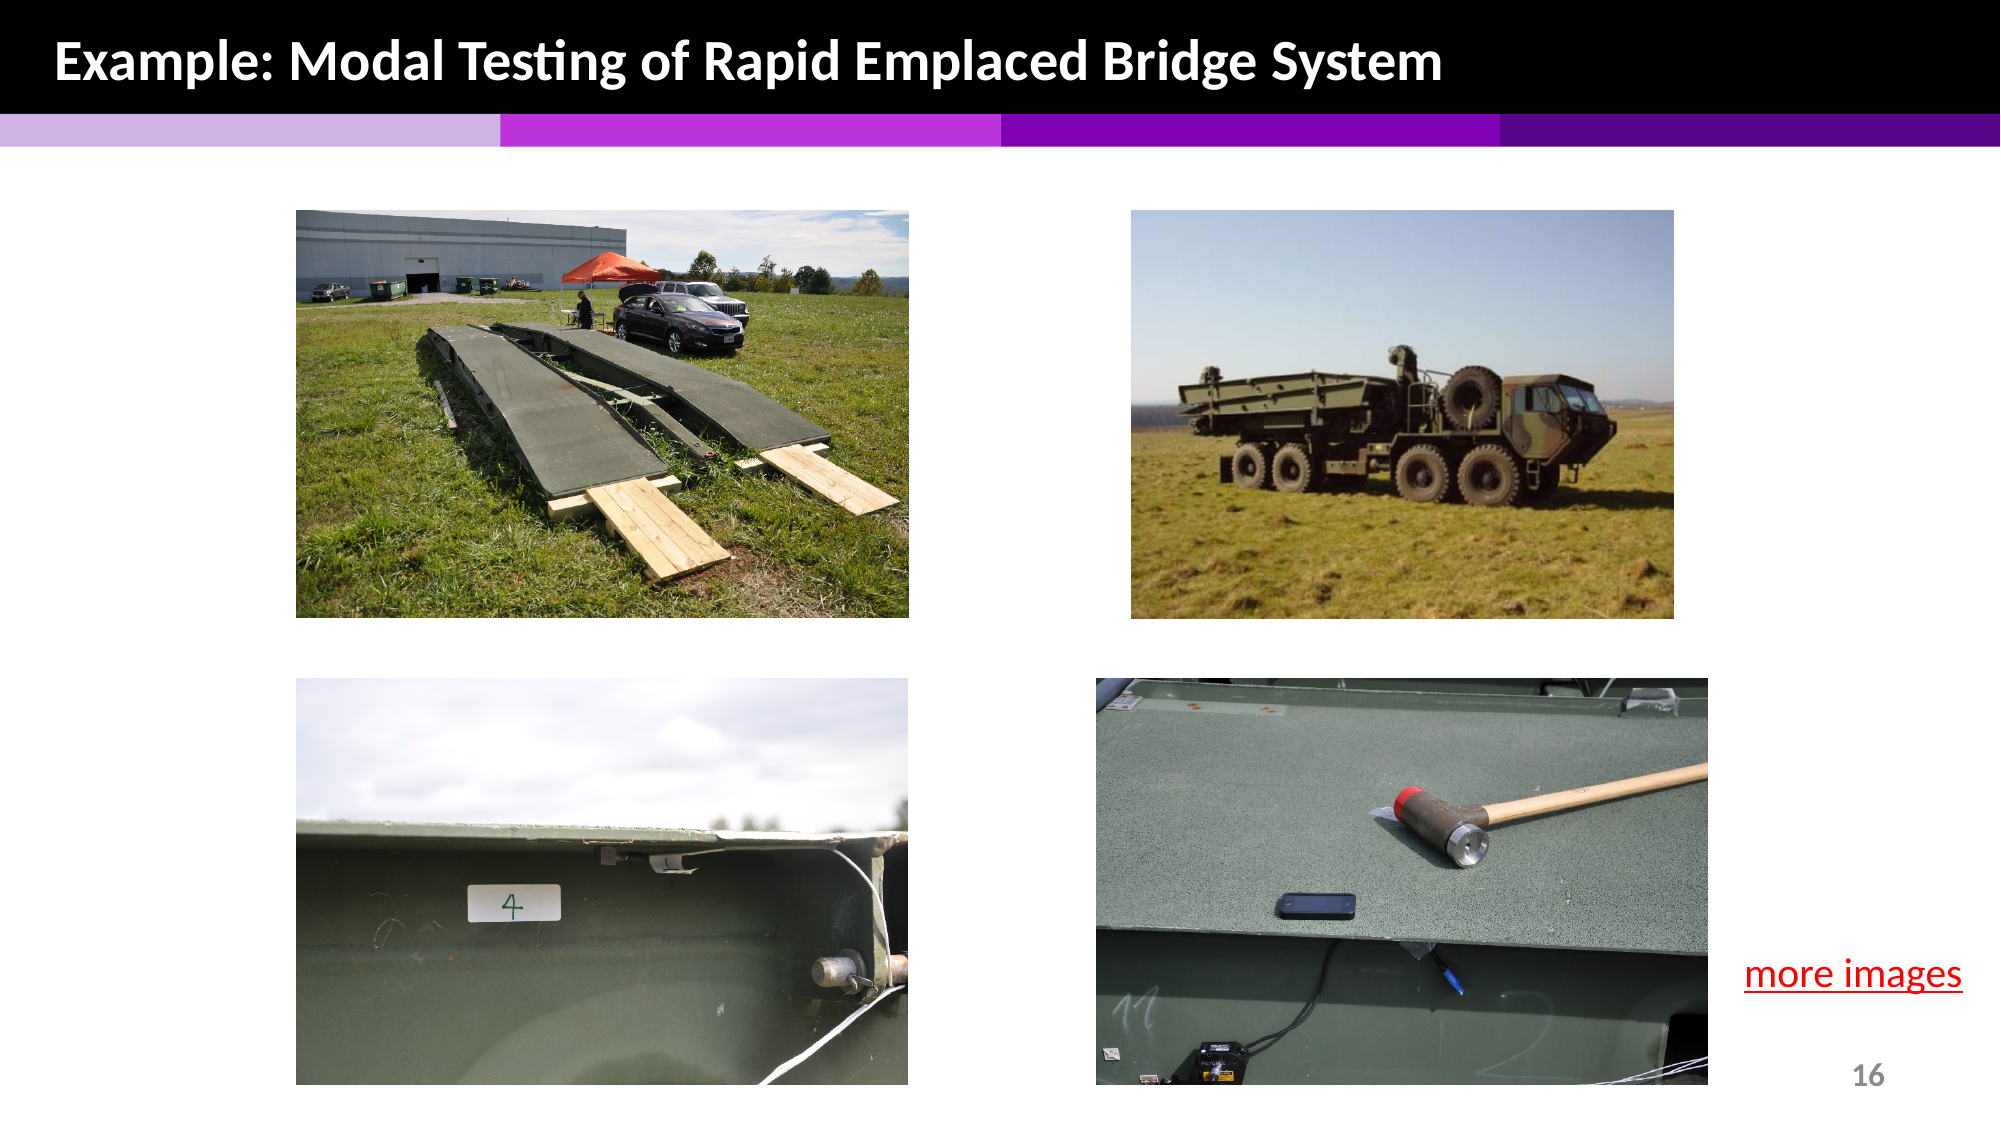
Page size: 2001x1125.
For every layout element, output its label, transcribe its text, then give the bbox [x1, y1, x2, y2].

picture [1096, 678, 1708, 1085]
picture [1130, 210, 1674, 619]
text_box more images [1729, 913, 1990, 1004]
picture [296, 678, 908, 1085]
list Example: Modal Testing of Rapid Emplaced Bridge System [39, 1, 1964, 114]
picture [296, 210, 910, 618]
